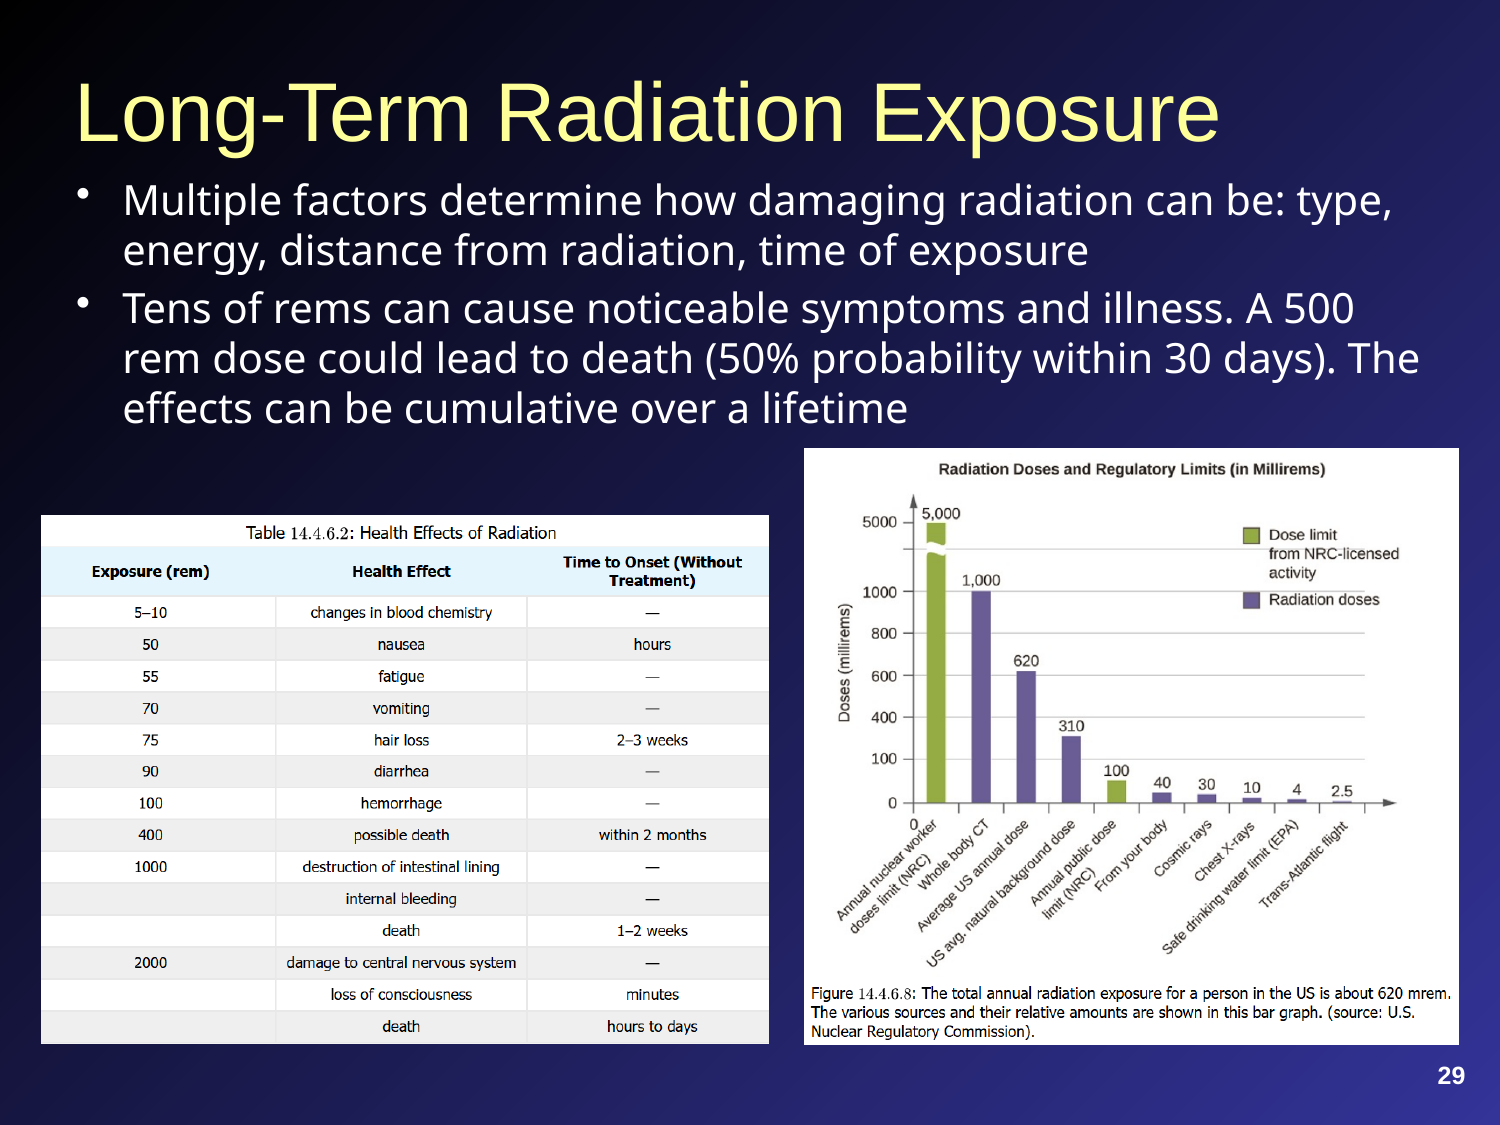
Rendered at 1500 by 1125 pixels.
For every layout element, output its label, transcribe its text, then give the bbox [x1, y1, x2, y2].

picture [804, 448, 1460, 1045]
slide_number 29 [1143, 1044, 1481, 1104]
picture [40, 515, 769, 1045]
list Multiple factors determine how damaging radiation can be: type, energy, distance from radiation, time of exposure Tens of rems can cause noticeable symptoms and illness. A 500 rem dose could lead to death (50% probability within 30 days). The effects can be cumulative over a lifetime [60, 166, 1438, 1075]
title Long-Term Radiation Exposure [59, 49, 1442, 167]
